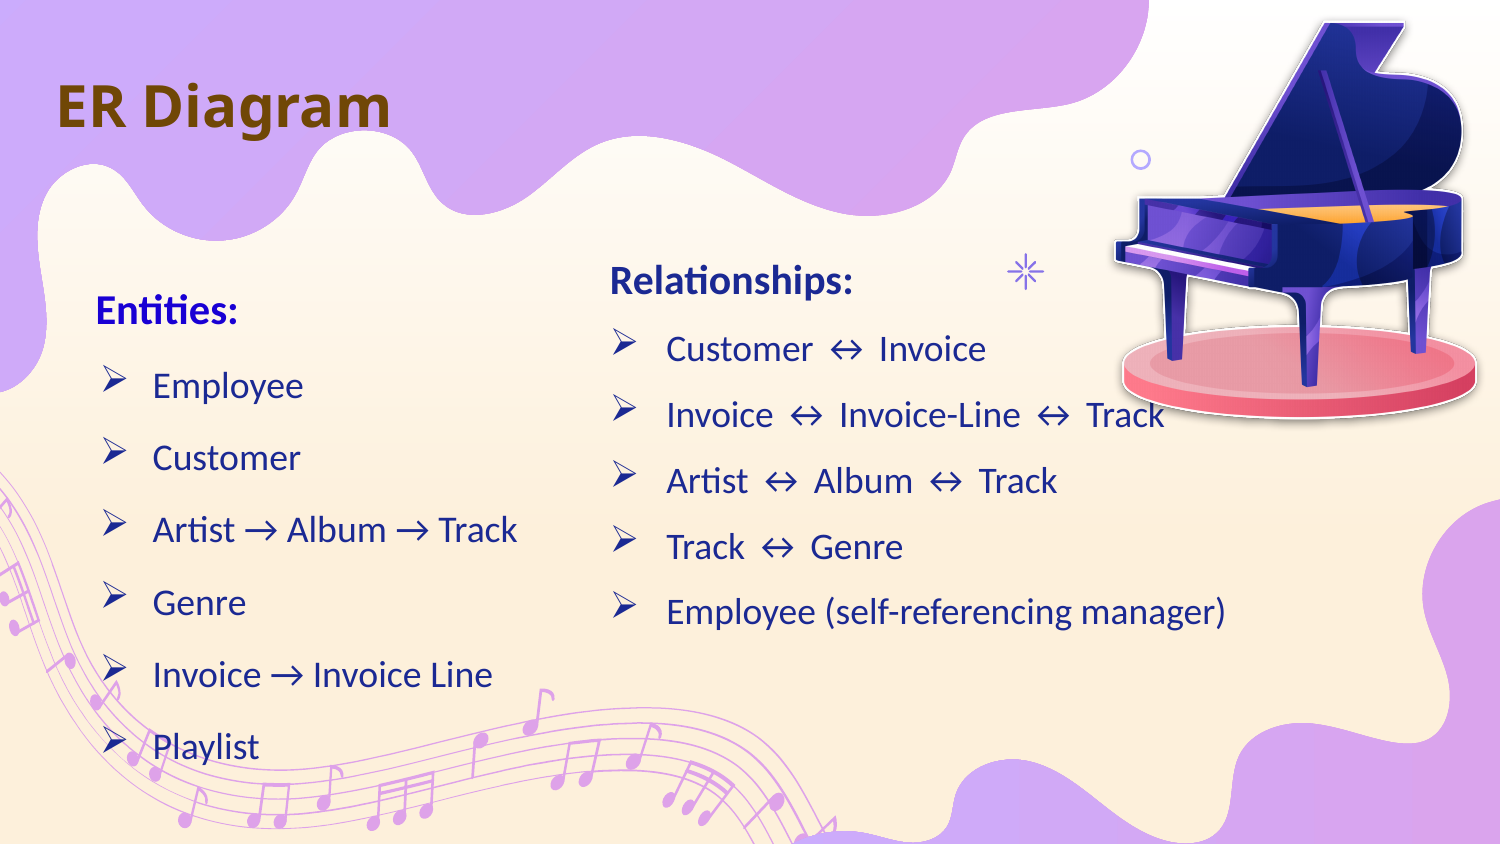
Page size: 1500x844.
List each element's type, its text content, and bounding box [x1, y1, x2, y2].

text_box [1006, 252, 1045, 291]
picture [1110, 19, 1480, 422]
text_box Entities: Employee Customer Artist → Album → Track Genre Invoice → Invoice Line Playlist [61, 274, 576, 782]
title ER Diagram [40, 0, 706, 218]
text_box Relationships: Customer ↔ Invoice Invoice ↔ Invoice-Line ↔ Track Artist ↔ Album ↔ Track Track ↔ Genre Employee (self-referencing manager) [576, 250, 1500, 844]
